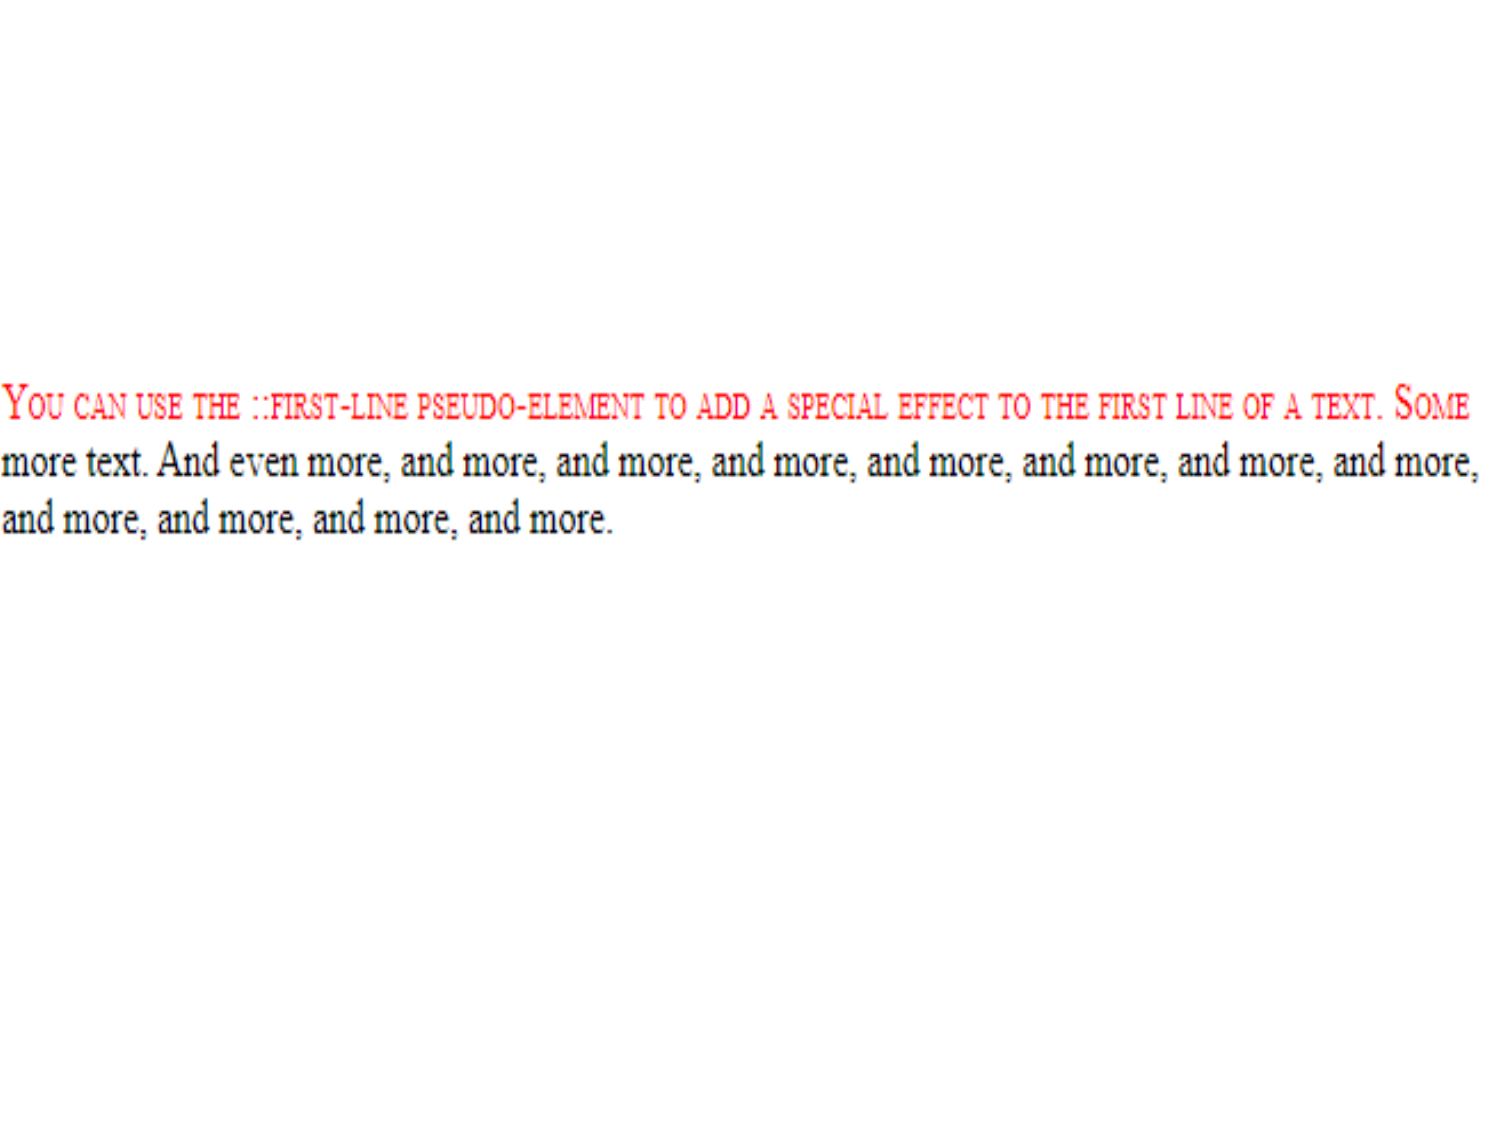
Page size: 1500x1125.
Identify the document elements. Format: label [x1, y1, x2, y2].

picture [0, 327, 1500, 640]
